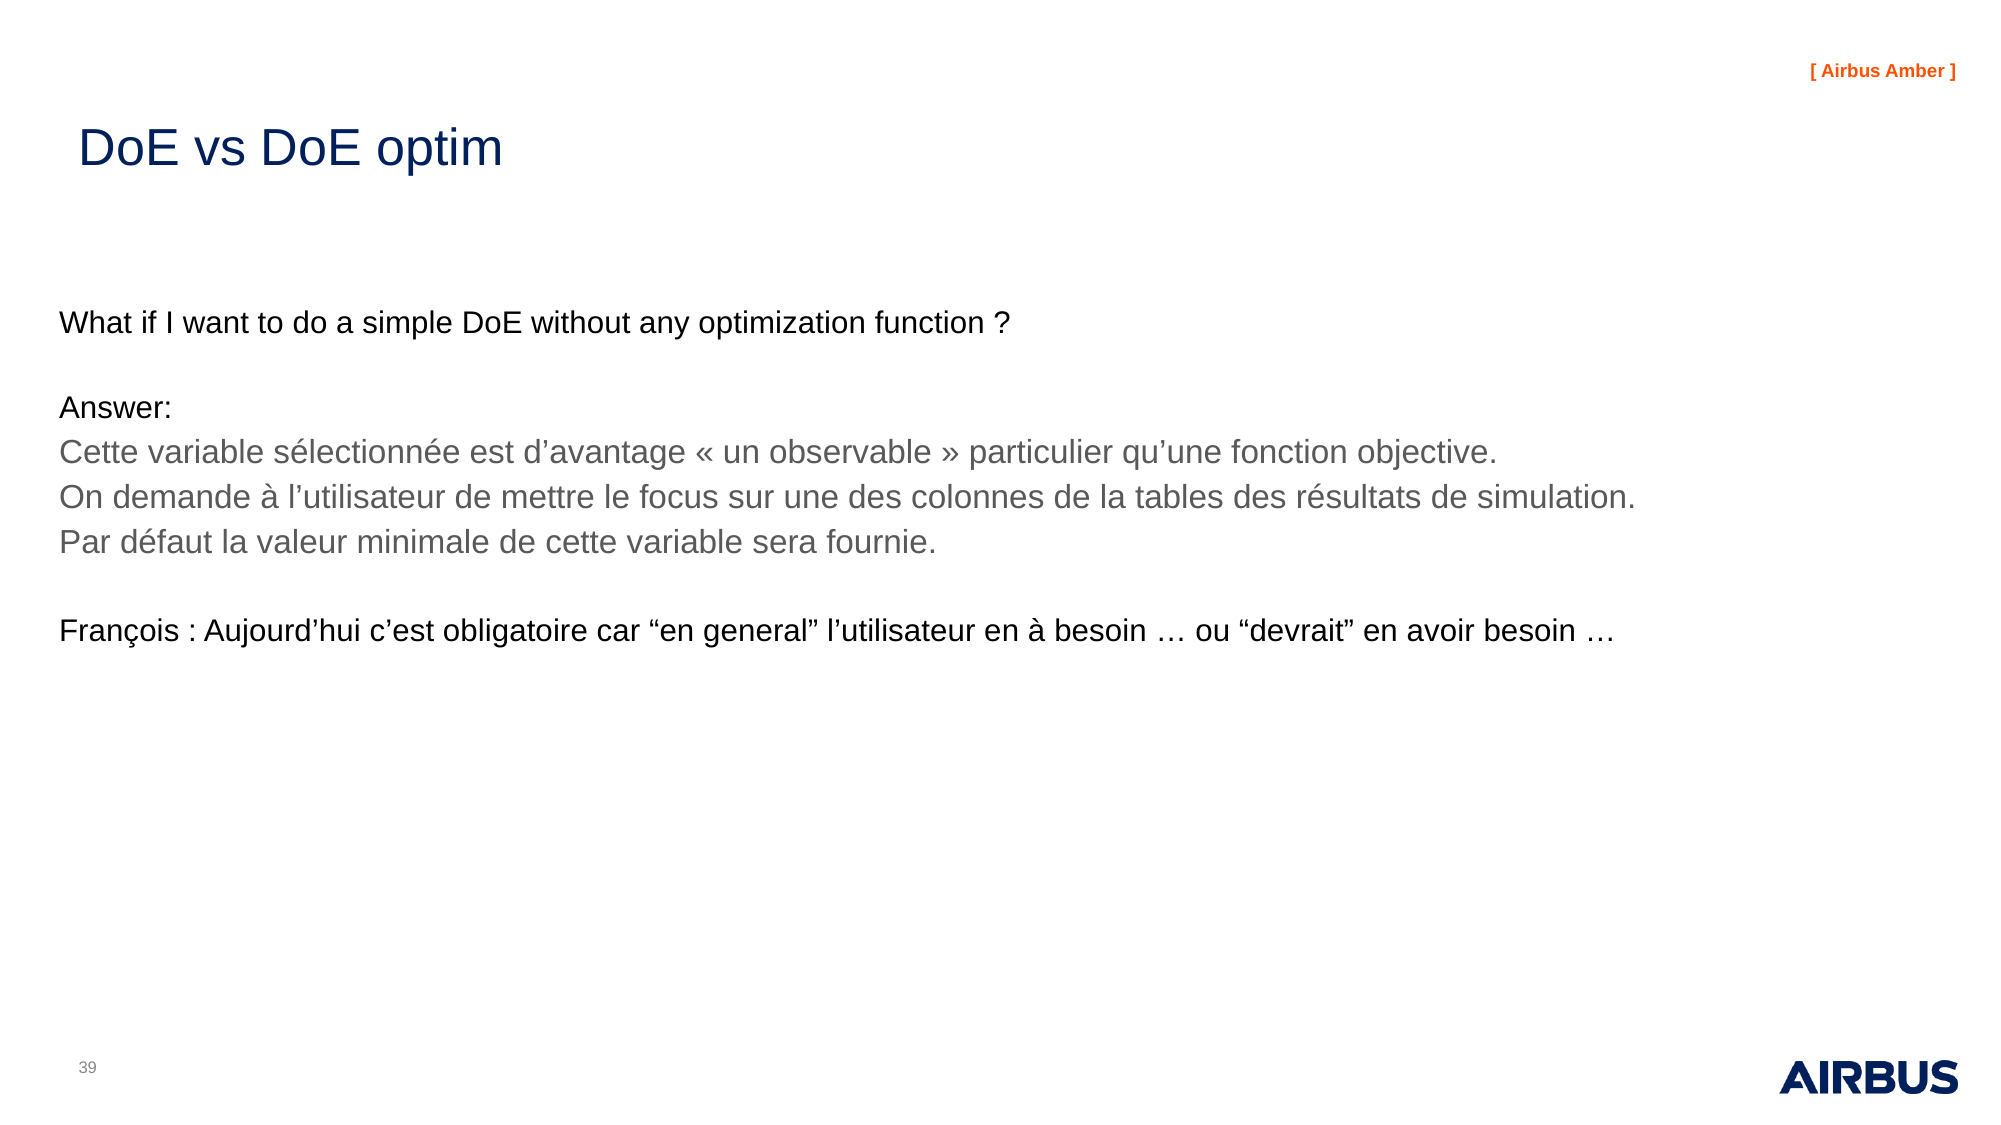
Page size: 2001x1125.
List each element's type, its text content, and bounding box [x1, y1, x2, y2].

picture [1779, 1060, 1958, 1094]
list What if I want to do a simple DoE without any optimization function ? Answer: Cette variable sélectionnée est d’avantage « un observable » particulier qu’une fonction objective. On demande à l’utilisateur de mettre le focus sur une des colonnes de la tables des résultats de simulation. Par défaut la valeur minimale de cette variable sera fournie. François : Aujourd’hui c’est obligatoire car “en general” l’utilisateur en à besoin … ou “devrait” en avoir besoin … [37, 297, 1957, 1031]
title DoE vs DoE optim [78, 107, 1922, 256]
